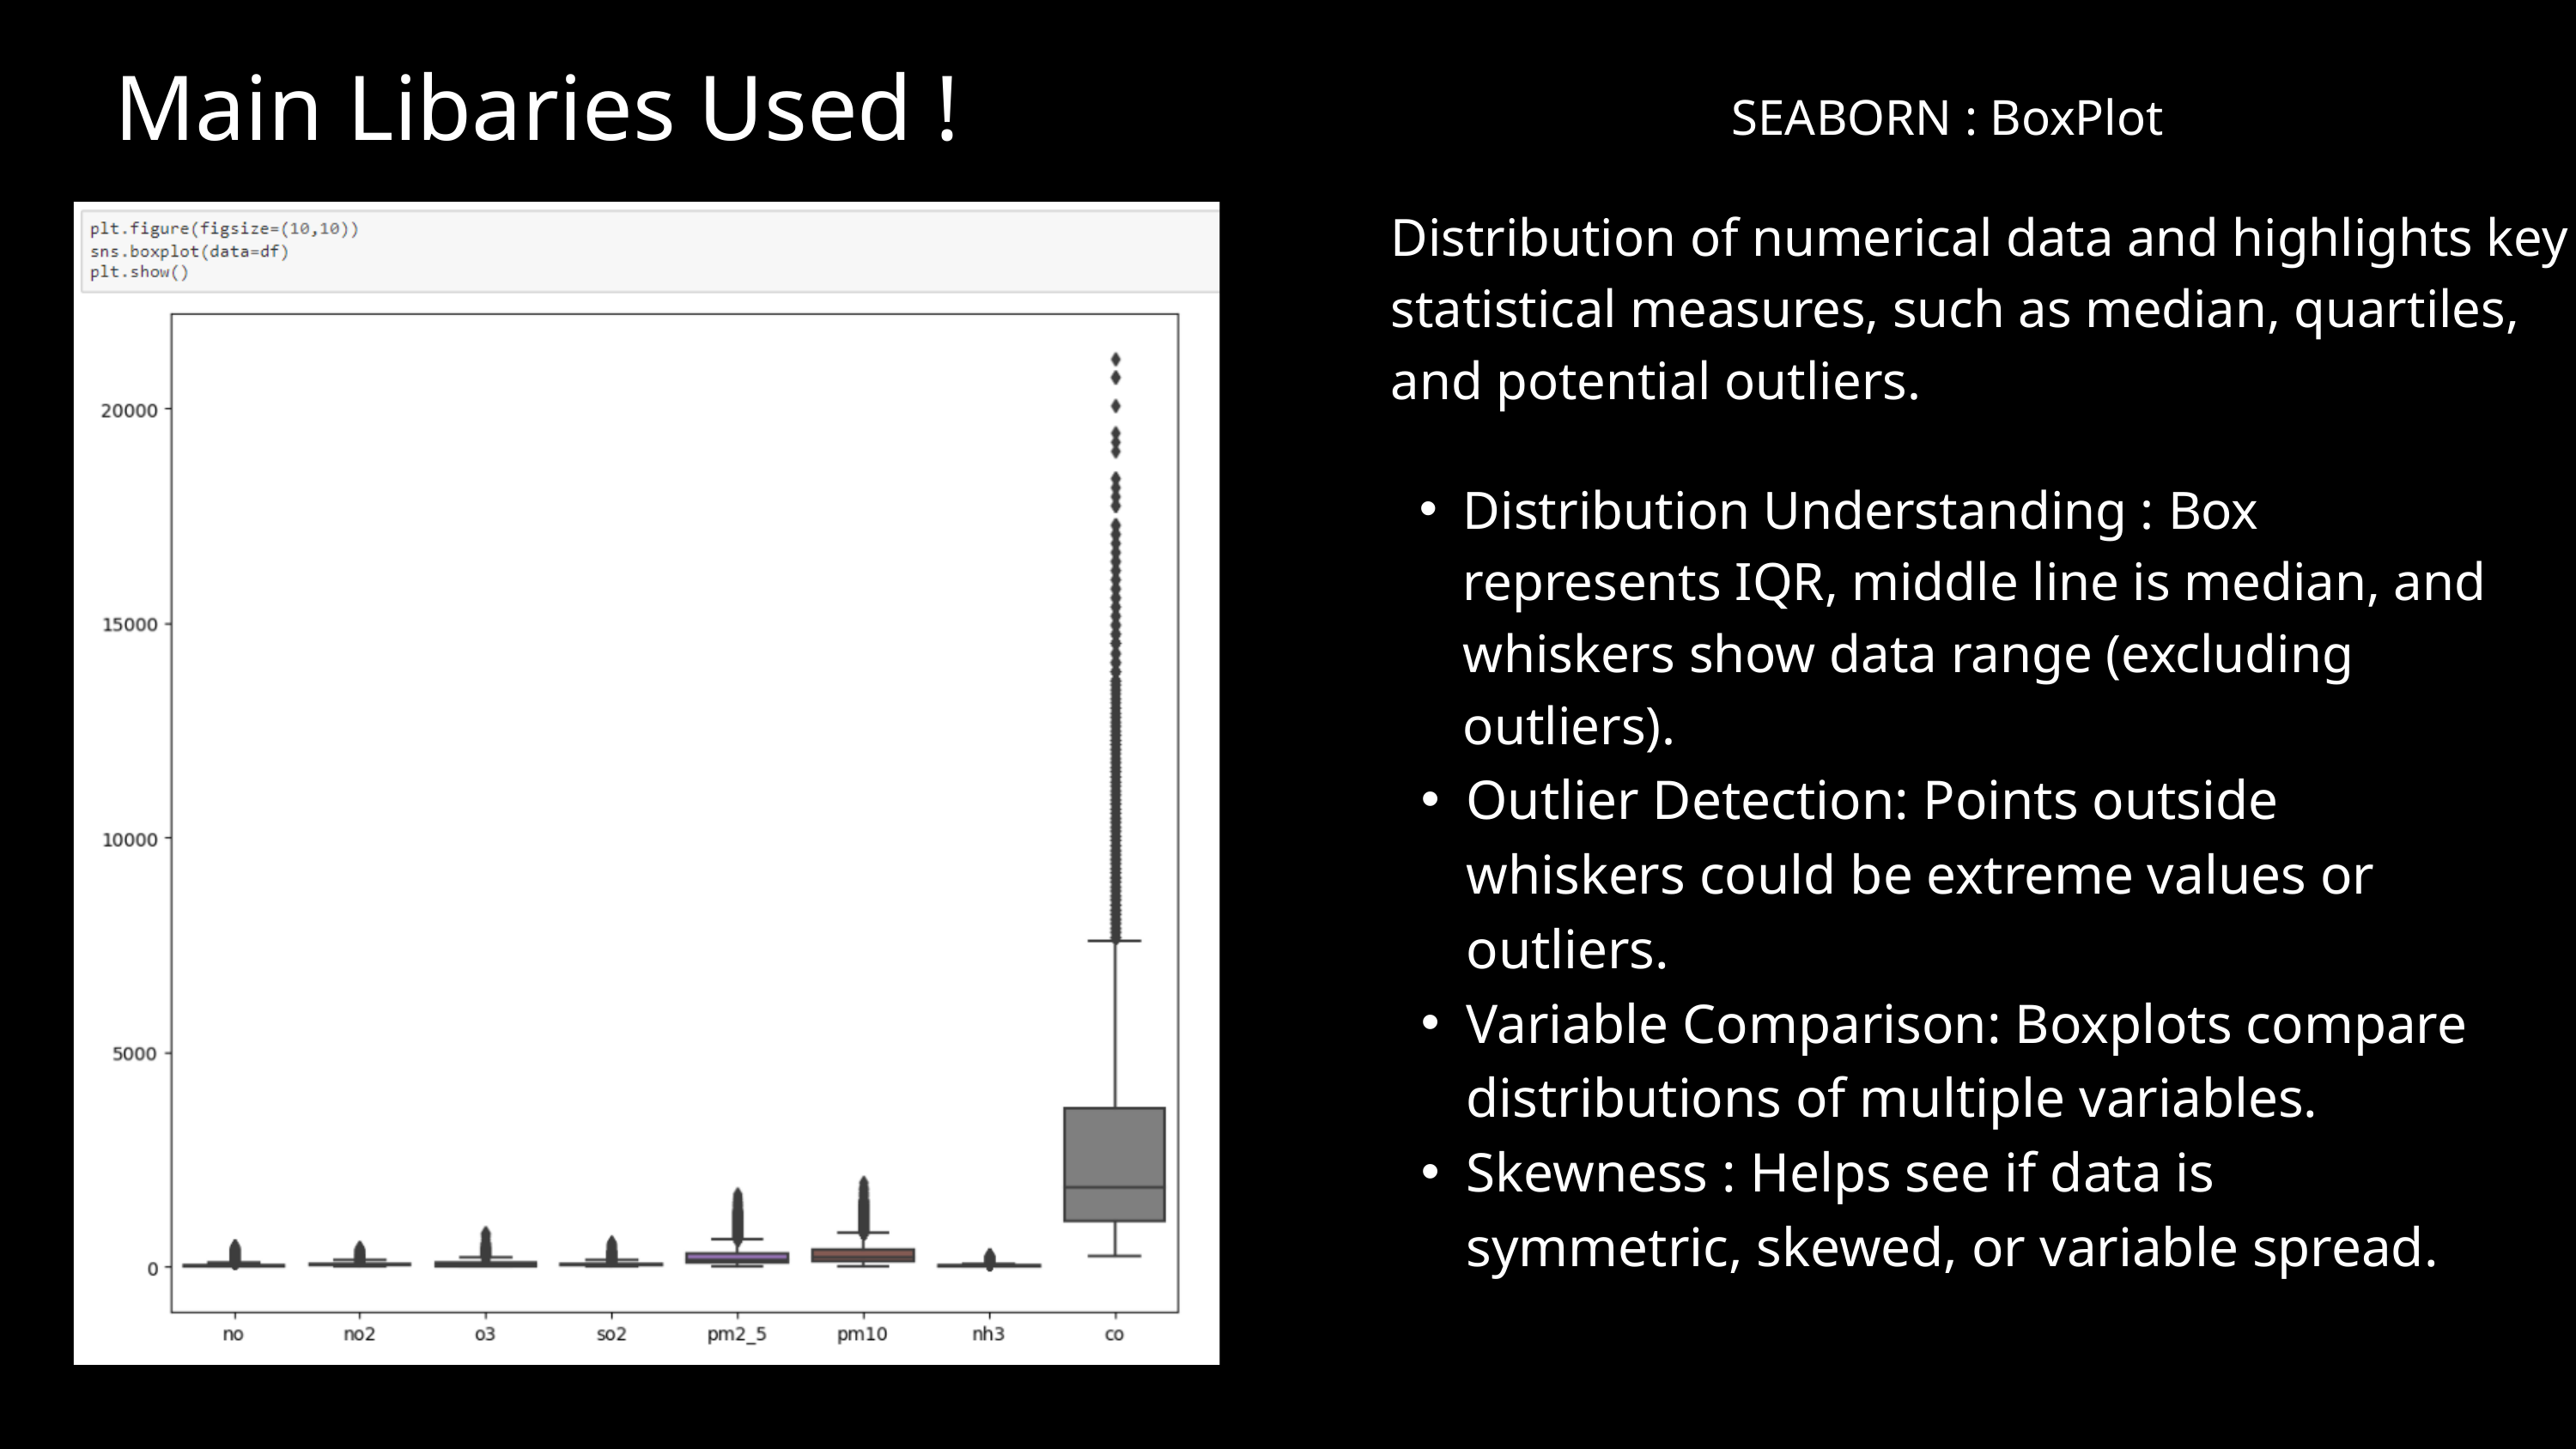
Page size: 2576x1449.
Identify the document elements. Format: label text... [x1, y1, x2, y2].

text_box Distribution Understanding : Box represents IQR, middle line is median, and whiskers show data range (excluding outliers). Outlier Detection: Points outside whiskers could be extreme values or outliers. Variable Comparison: Boxplots compare distributions of multiple variables. Skewness : Helps see if data is symmetric, skewed, or variable spread. [1376, 467, 2504, 1343]
text_box Main Libaries Used ! [114, 33, 1258, 158]
text_box SEABORN : BoxPlot [1731, 87, 2576, 194]
text_box [73, 202, 1220, 1365]
text_box Distribution of numerical data and highlights key statistical measures, such as median, quartiles, and potential outliers. [1390, 194, 2576, 410]
